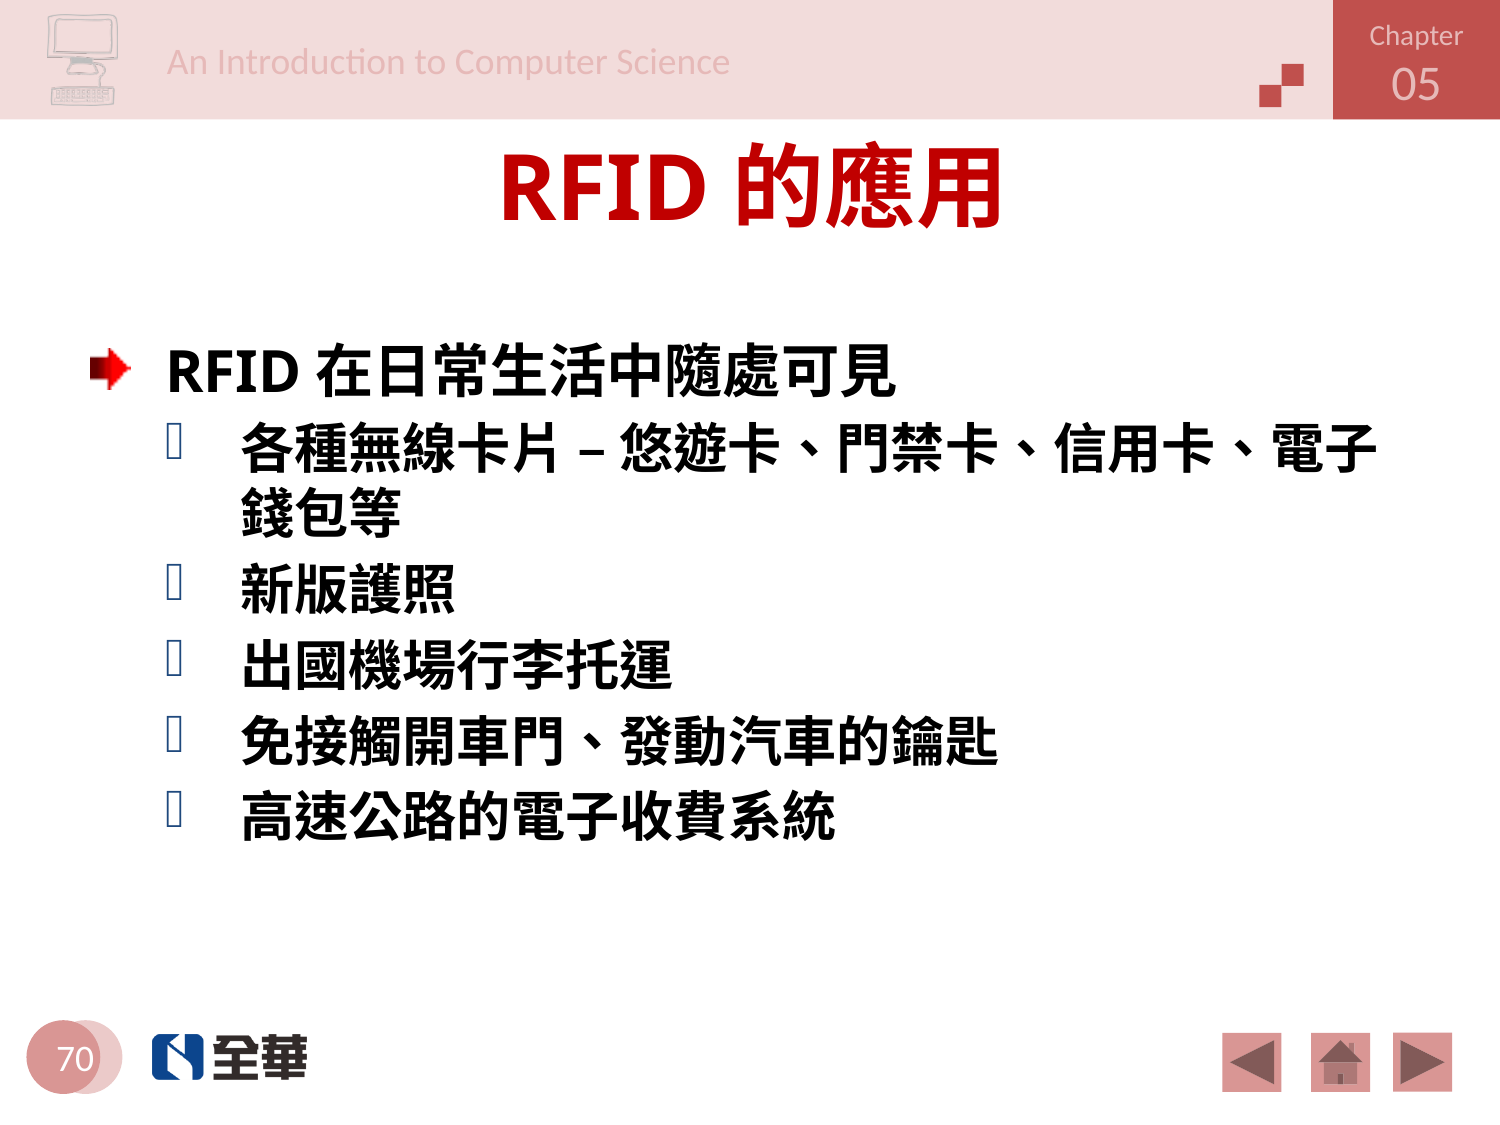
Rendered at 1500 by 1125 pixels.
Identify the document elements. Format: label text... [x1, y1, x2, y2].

picture [90, 348, 131, 390]
list RFID在日常生活中隨處可見 各種無線卡片 – 悠遊卡、門禁卡、信用卡、電子錢包等 新版護照 出國機場行李托運 免接觸開車門、發動汽車的鑰匙 高速公路的電子收費系統 [75, 326, 1425, 1005]
picture [47, 14, 118, 106]
title RFID的應用 [76, 90, 1427, 278]
picture [152, 1034, 307, 1080]
